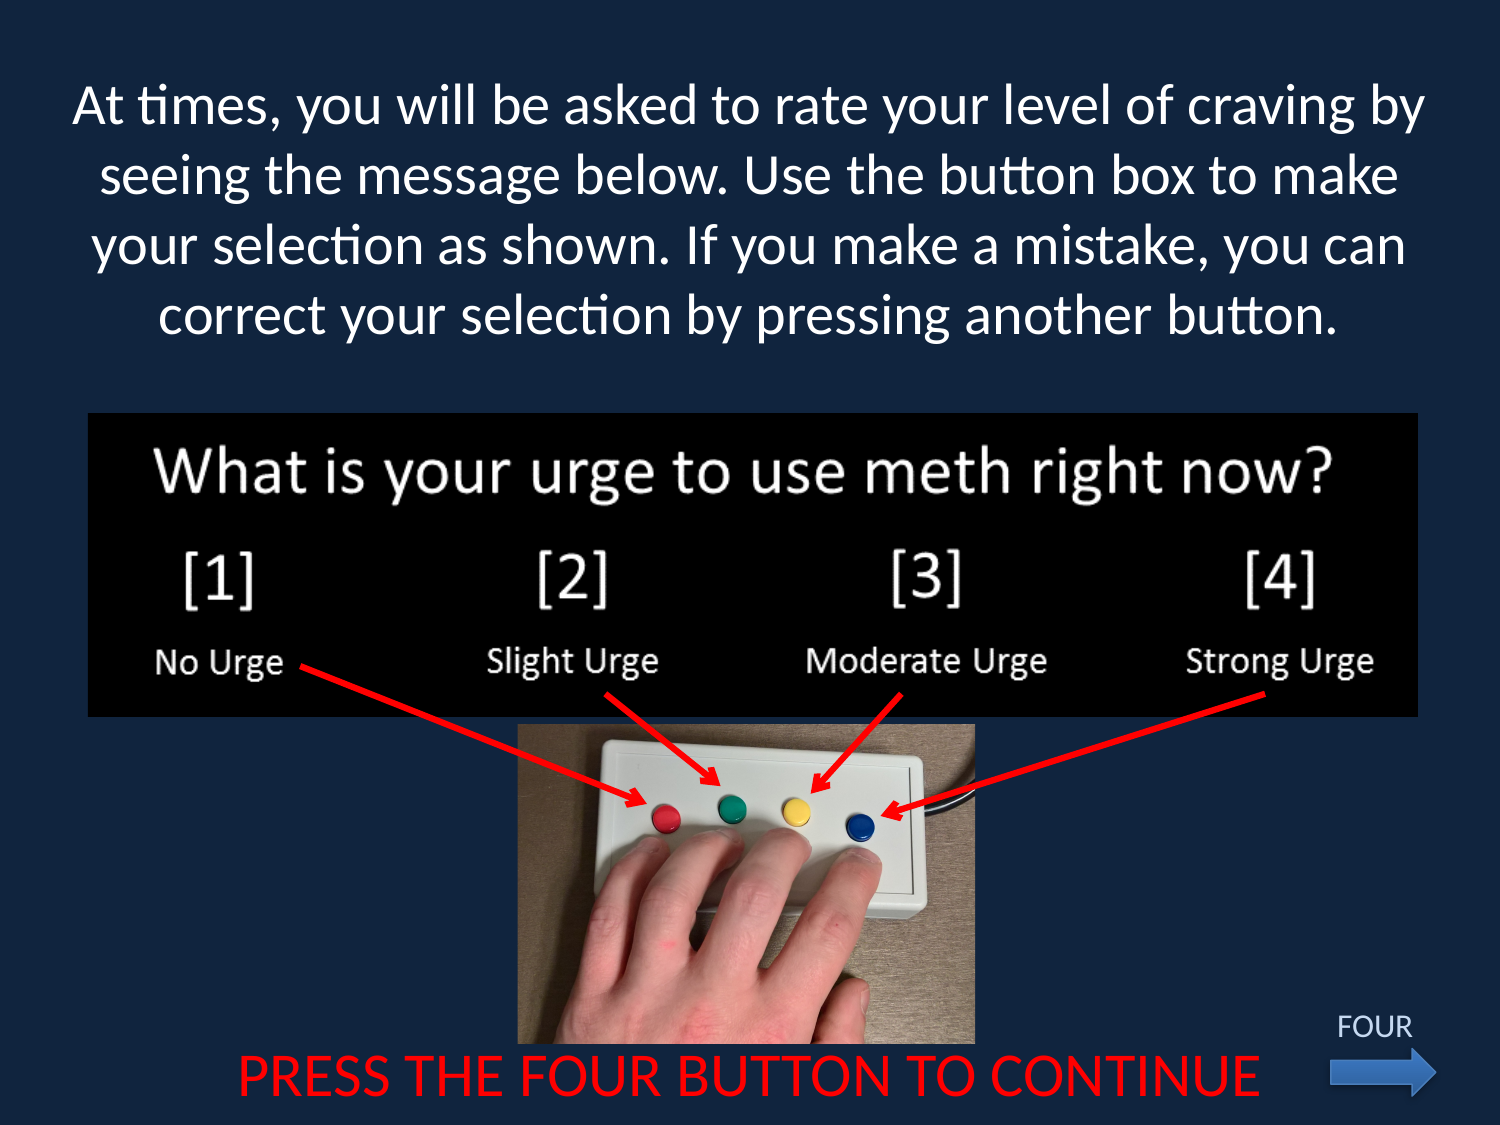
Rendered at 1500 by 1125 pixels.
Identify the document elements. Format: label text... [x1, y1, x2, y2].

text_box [299, 665, 648, 805]
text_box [880, 693, 1266, 817]
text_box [810, 693, 879, 794]
list At times, you will be asked to rate your level of craving by seeing the message below. Use the button box to make your selection as shown. If you make a mistake, you can correct your selection by pressing another button. [29, 58, 1470, 970]
picture [517, 723, 976, 1044]
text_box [605, 693, 721, 787]
picture [87, 413, 1419, 718]
text_box PRESS THE FOUR BUTTON TO CONTINUE [0, 1017, 1249, 1125]
text_box FOUR [1249, 996, 1500, 1125]
